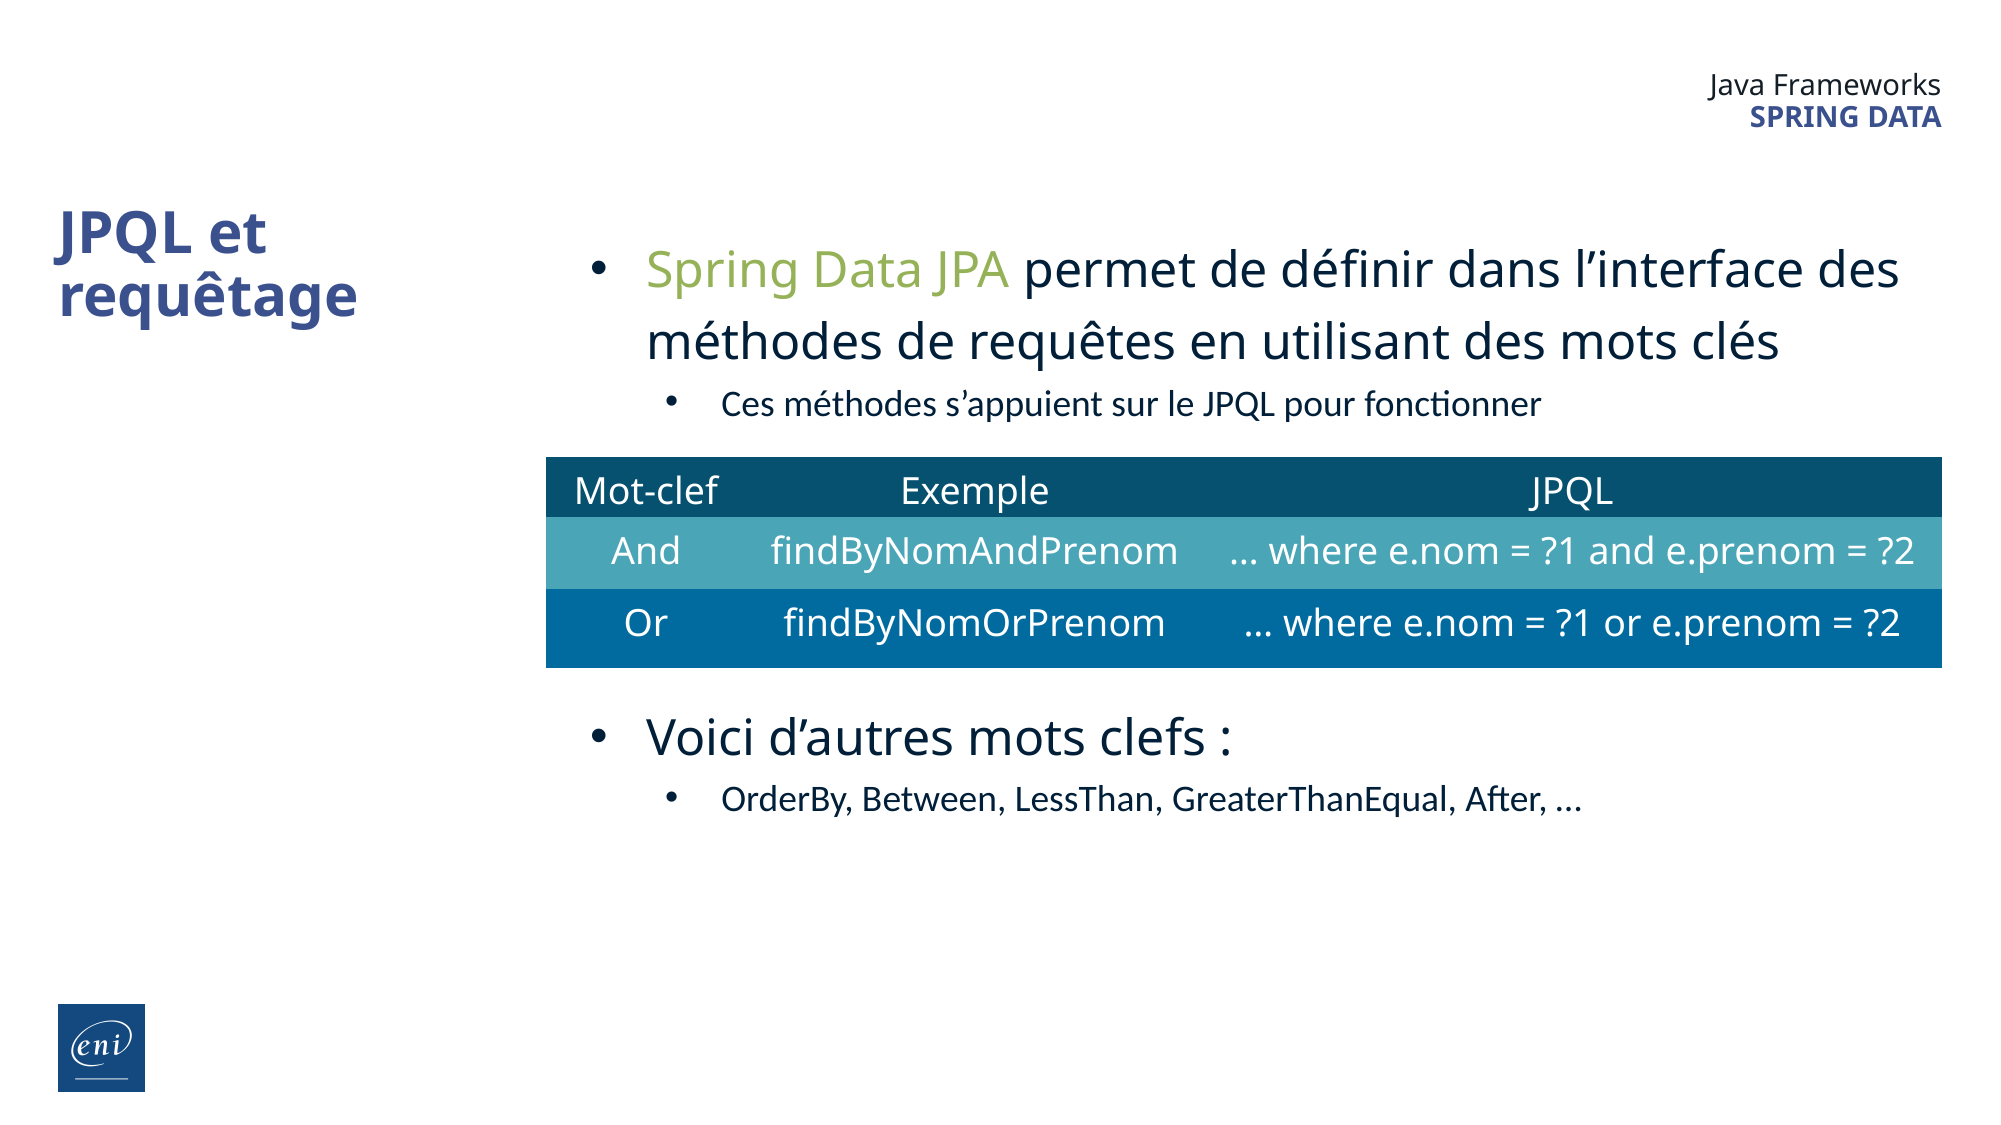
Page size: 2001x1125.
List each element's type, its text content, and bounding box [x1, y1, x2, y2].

text_box Spring Data JPA permet de définir dans l’interface des méthodes de requêtes en utilisant des mots clés Ces méthodes s’appuient sur le JPQL pour fonctionner Voici d’autres mots clefs : OrderBy, Between, LessThan, GreaterThanEqual, After, … [575, 218, 1942, 457]
table_header JPQL [1203, 457, 1942, 517]
text_box Spring Data JPA permet de définir dans l’interface des méthodes de requêtes en utilisant des mots clés Ces méthodes s’appuient sur le JPQL pour fonctionner Voici d’autres mots clefs : OrderBy, Between, LessThan, GreaterThanEqual, After, … [575, 668, 1942, 881]
table_cell findByNomAndPrenom [747, 517, 1203, 589]
picture [58, 1004, 145, 1092]
text_box Java Frameworks Spring data [627, 70, 1942, 160]
text_box JPQL et requêtage [58, 203, 526, 929]
table_header Exemple [747, 457, 1203, 517]
table_header Mot-clef [546, 457, 747, 517]
table_cell Or [546, 589, 747, 668]
table_cell And [546, 517, 747, 589]
table_cell findByNomOrPrenom [747, 589, 1203, 668]
table_cell … where e.nom = ?1 and e.prenom = ?2 [1203, 517, 1942, 589]
table_cell … where e.nom = ?1 or e.prenom = ?2 [1203, 589, 1942, 668]
